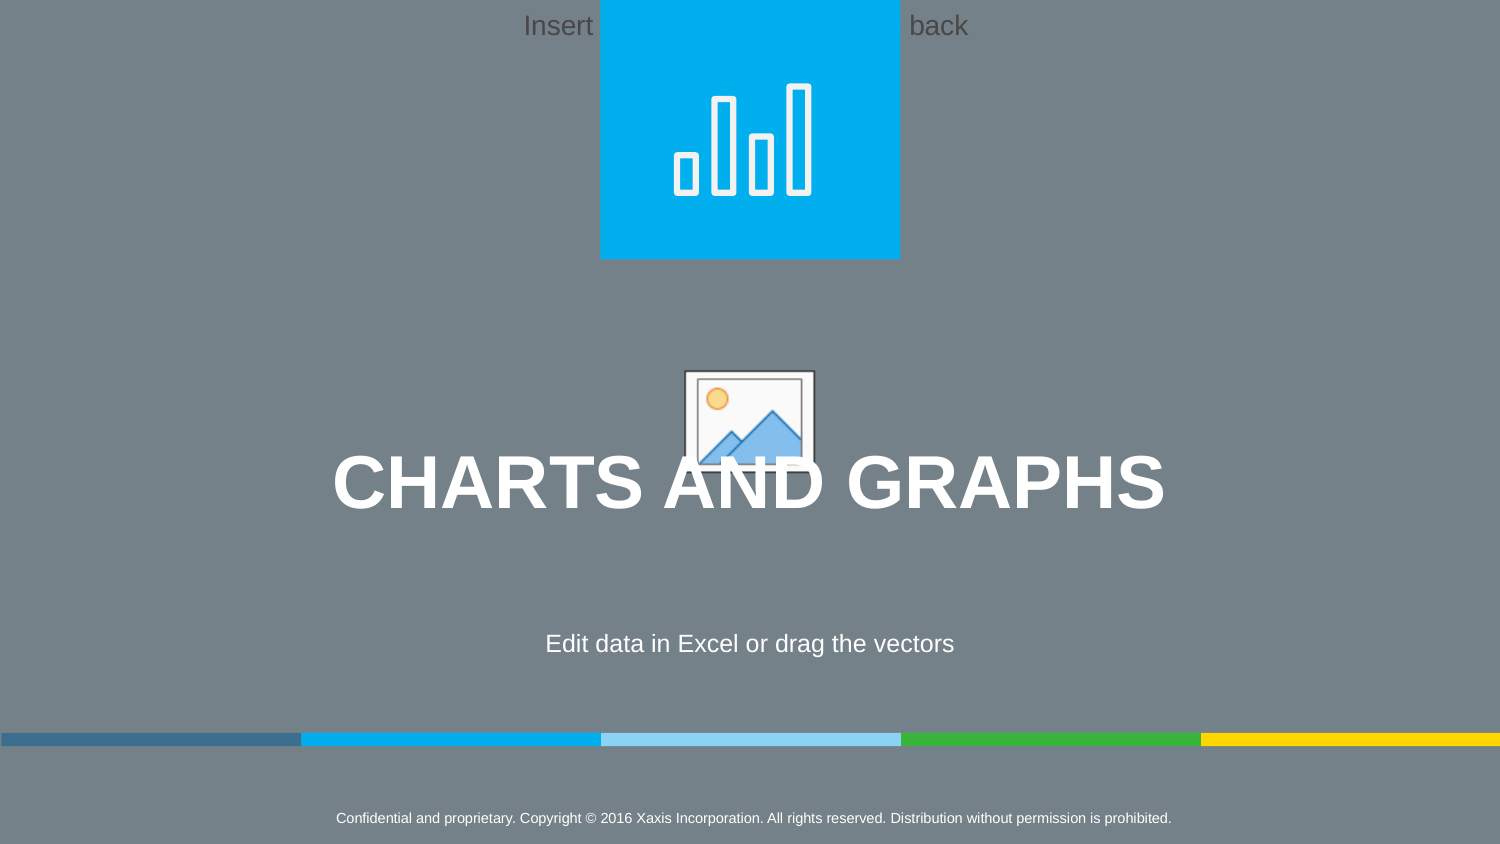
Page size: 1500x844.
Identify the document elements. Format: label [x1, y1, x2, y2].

picture [0, 0, 1500, 844]
text_box [1, 732, 1500, 747]
picture [674, 153, 698, 195]
picture [787, 84, 811, 195]
picture [749, 134, 773, 195]
picture [712, 96, 736, 195]
